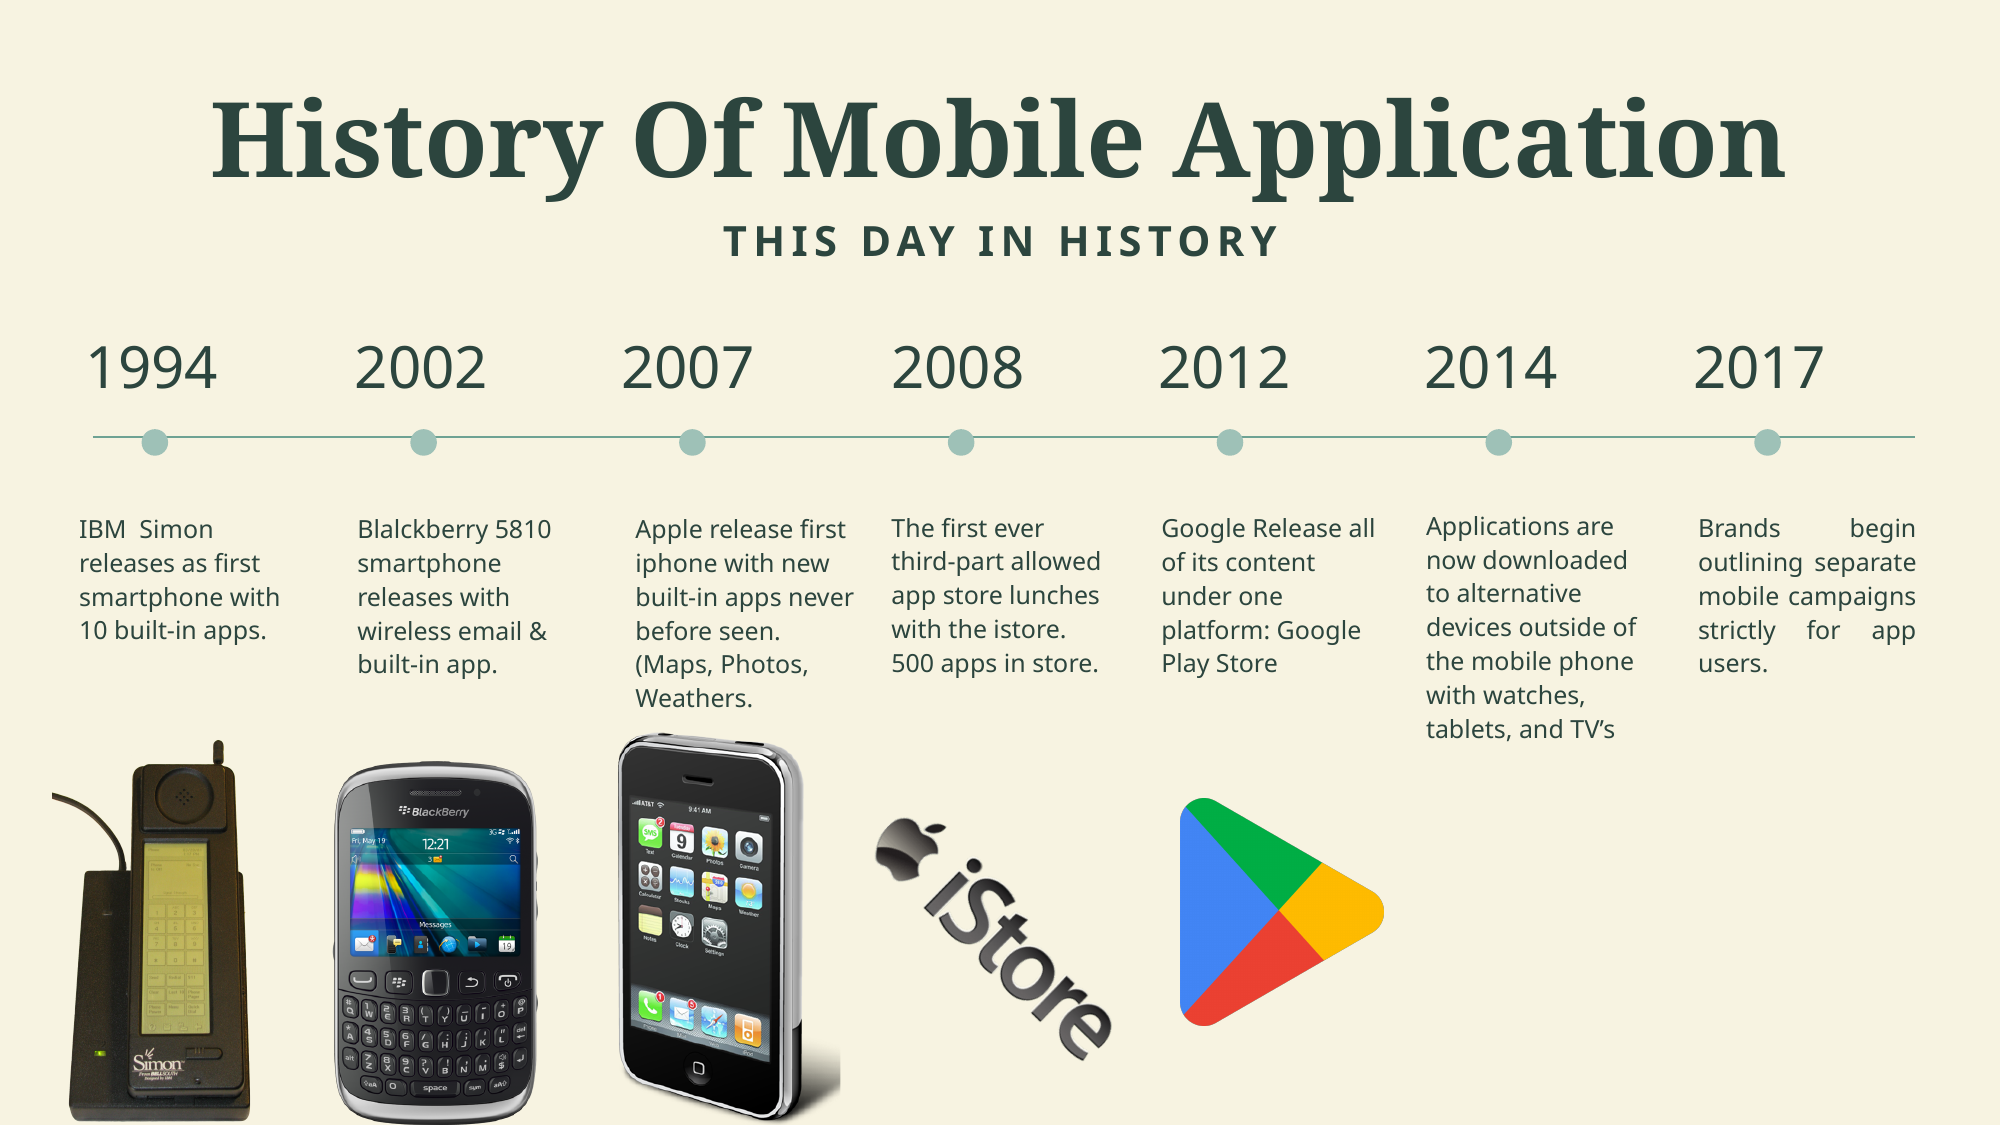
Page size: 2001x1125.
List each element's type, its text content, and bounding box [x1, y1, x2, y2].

list Apple release first iphone with new built-in apps never before seen. (Maps, Photos, Weathers. [620, 502, 875, 696]
title History Of Mobile Application [71, 59, 1929, 212]
picture [52, 733, 265, 1125]
picture [583, 712, 841, 1125]
list THIS DAY IN HISTORY [71, 212, 1929, 307]
list Brands begin outlining separate mobile campaigns strictly for app users. [1683, 501, 1932, 695]
list 2002 [339, 331, 589, 426]
list 1994 [70, 331, 319, 426]
list 2007 [606, 331, 856, 426]
list 2012 [1143, 331, 1392, 426]
list IBM Simon releases as first smartphone with 10 built-in apps. [64, 502, 313, 696]
picture [846, 798, 1153, 1065]
list 2014 [1409, 331, 1659, 426]
list 2008 [876, 331, 1126, 426]
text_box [141, 429, 1781, 456]
list Blalckberry 5810 smartphone releases with wireless email & built-in app. [342, 502, 591, 696]
picture [318, 757, 551, 1125]
picture [1180, 798, 1384, 1027]
list The first ever third-part allowed app store lunches with the istore. 500 apps in store. [876, 500, 1126, 694]
list 2017 [1678, 331, 1927, 426]
list Google Release all of its content under one platform: Google Play Store [1146, 501, 1396, 695]
list Applications are now downloaded to alternative devices outside of the mobile phone with watches, tablets, and TV’s [1411, 499, 1660, 758]
